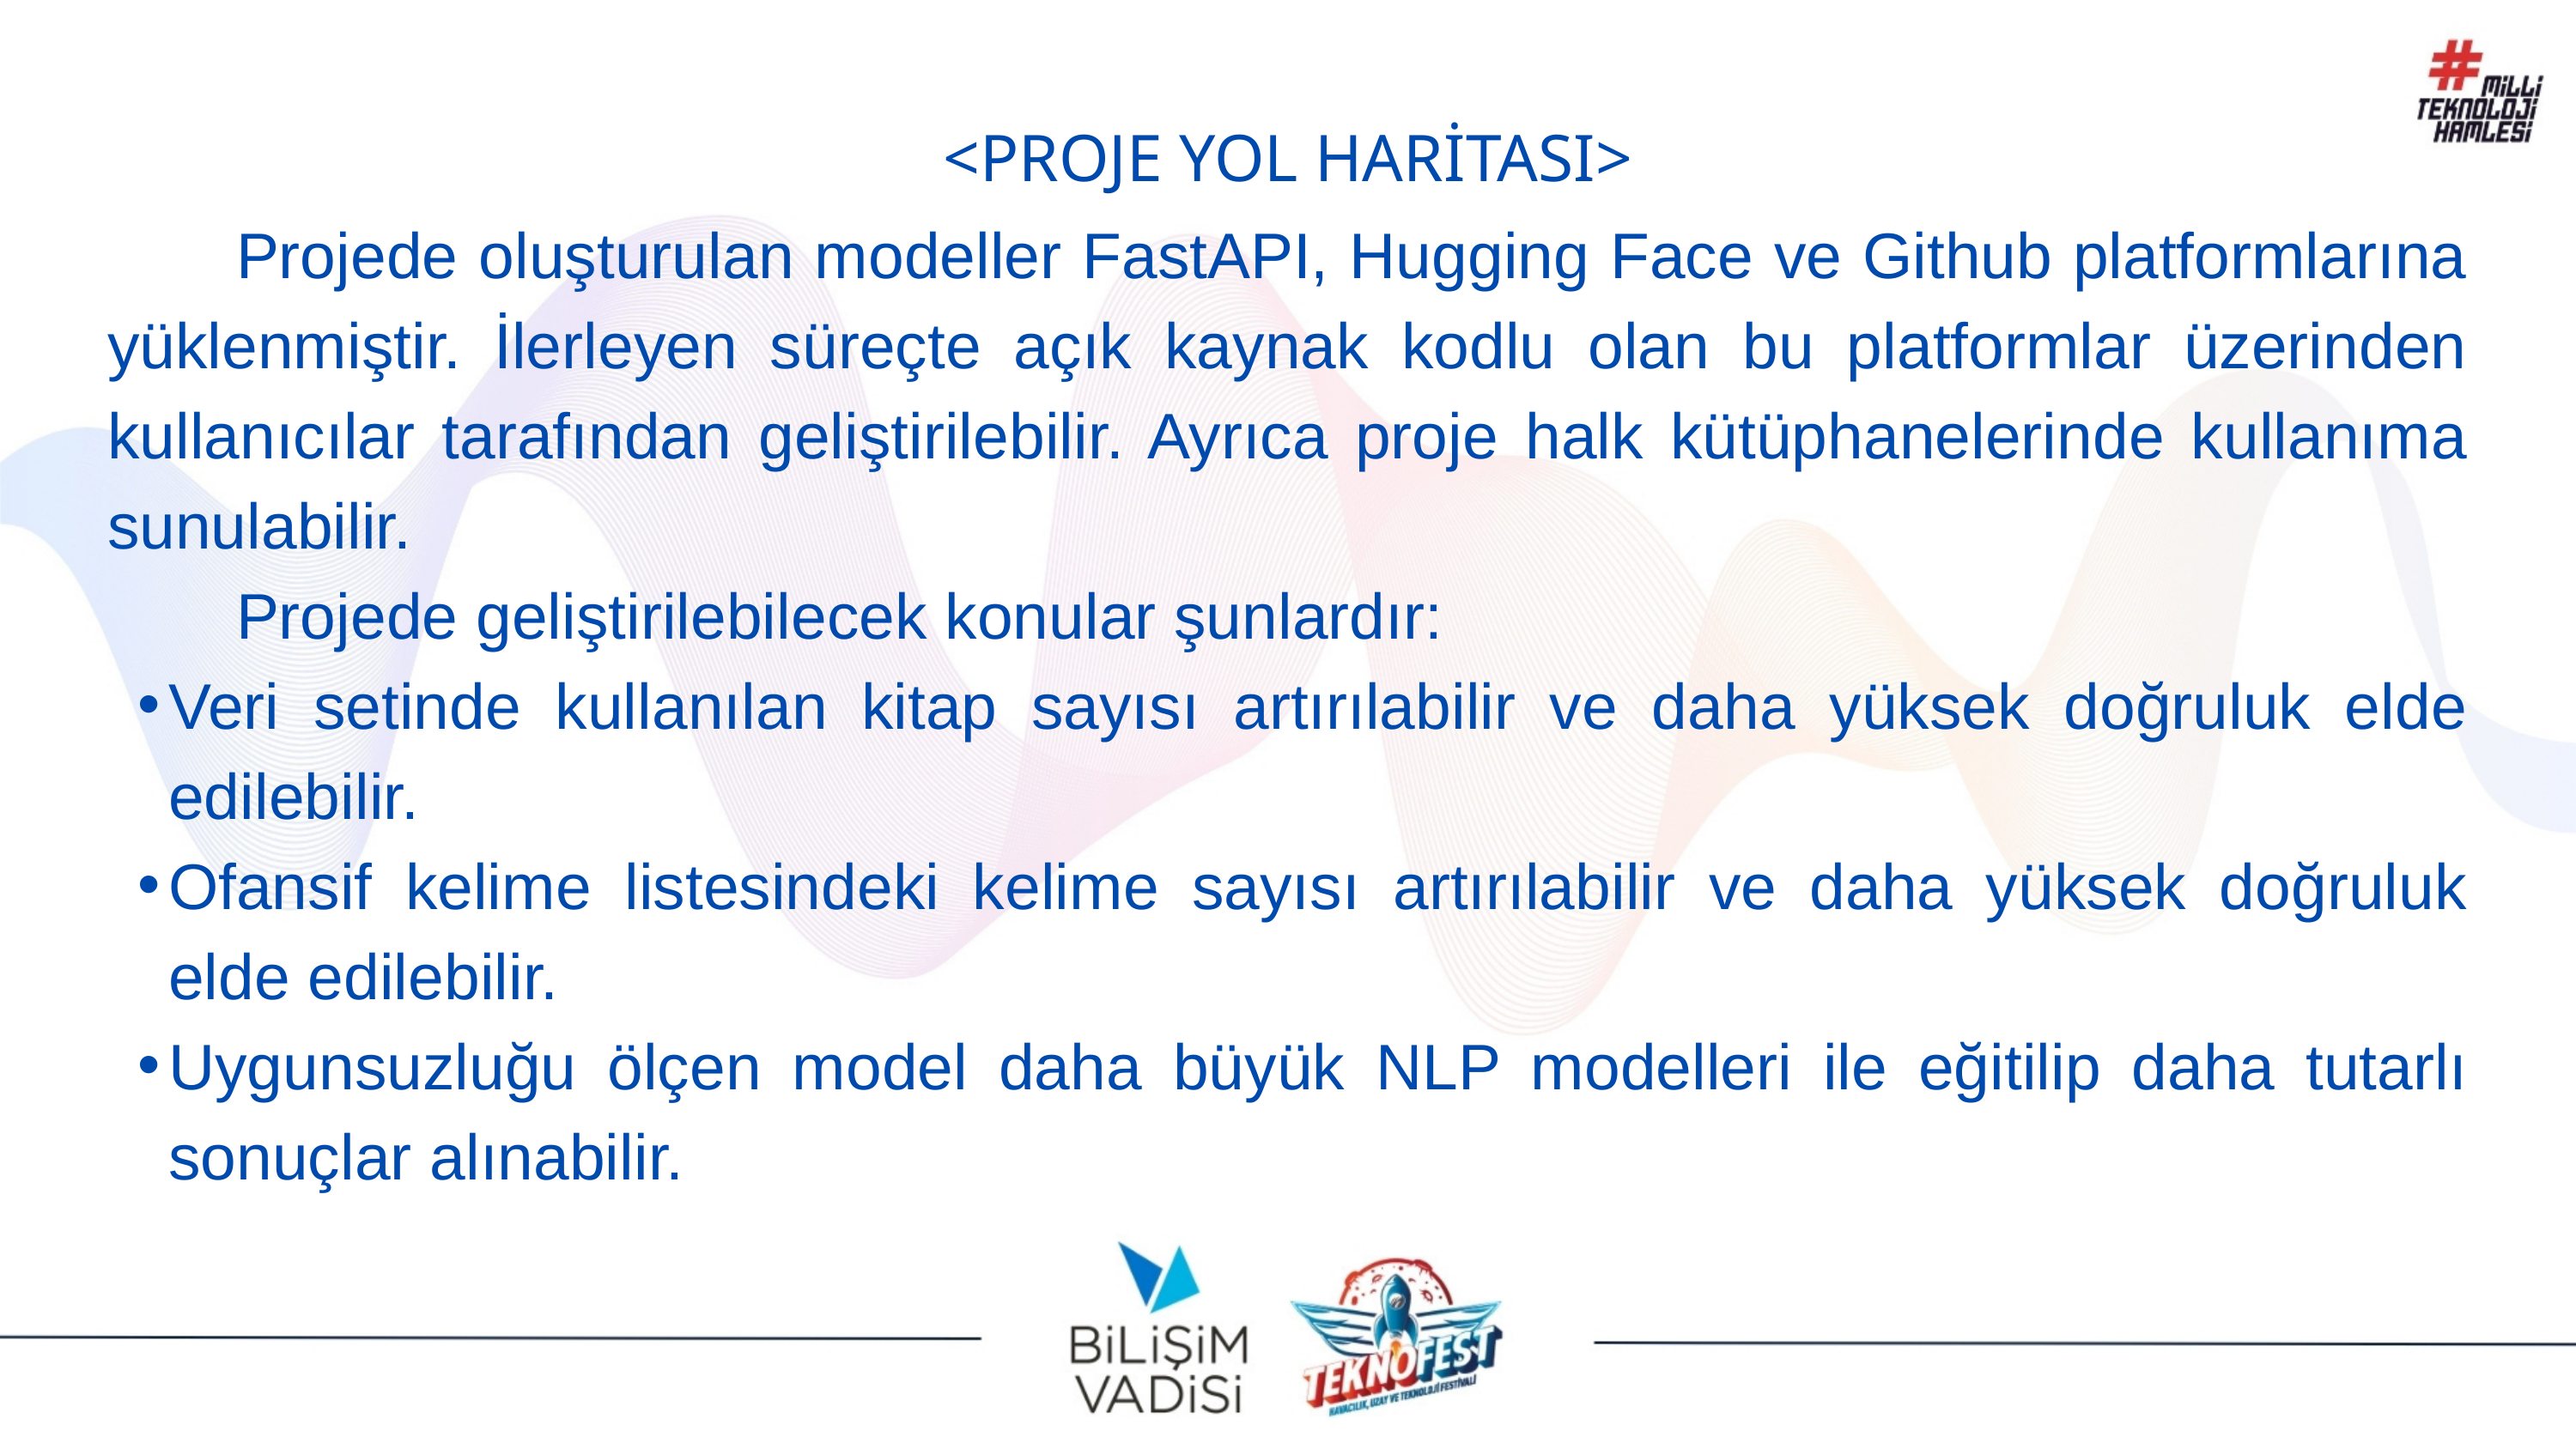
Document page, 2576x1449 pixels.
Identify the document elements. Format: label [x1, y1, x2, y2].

text_box [0, 0, 2576, 1449]
